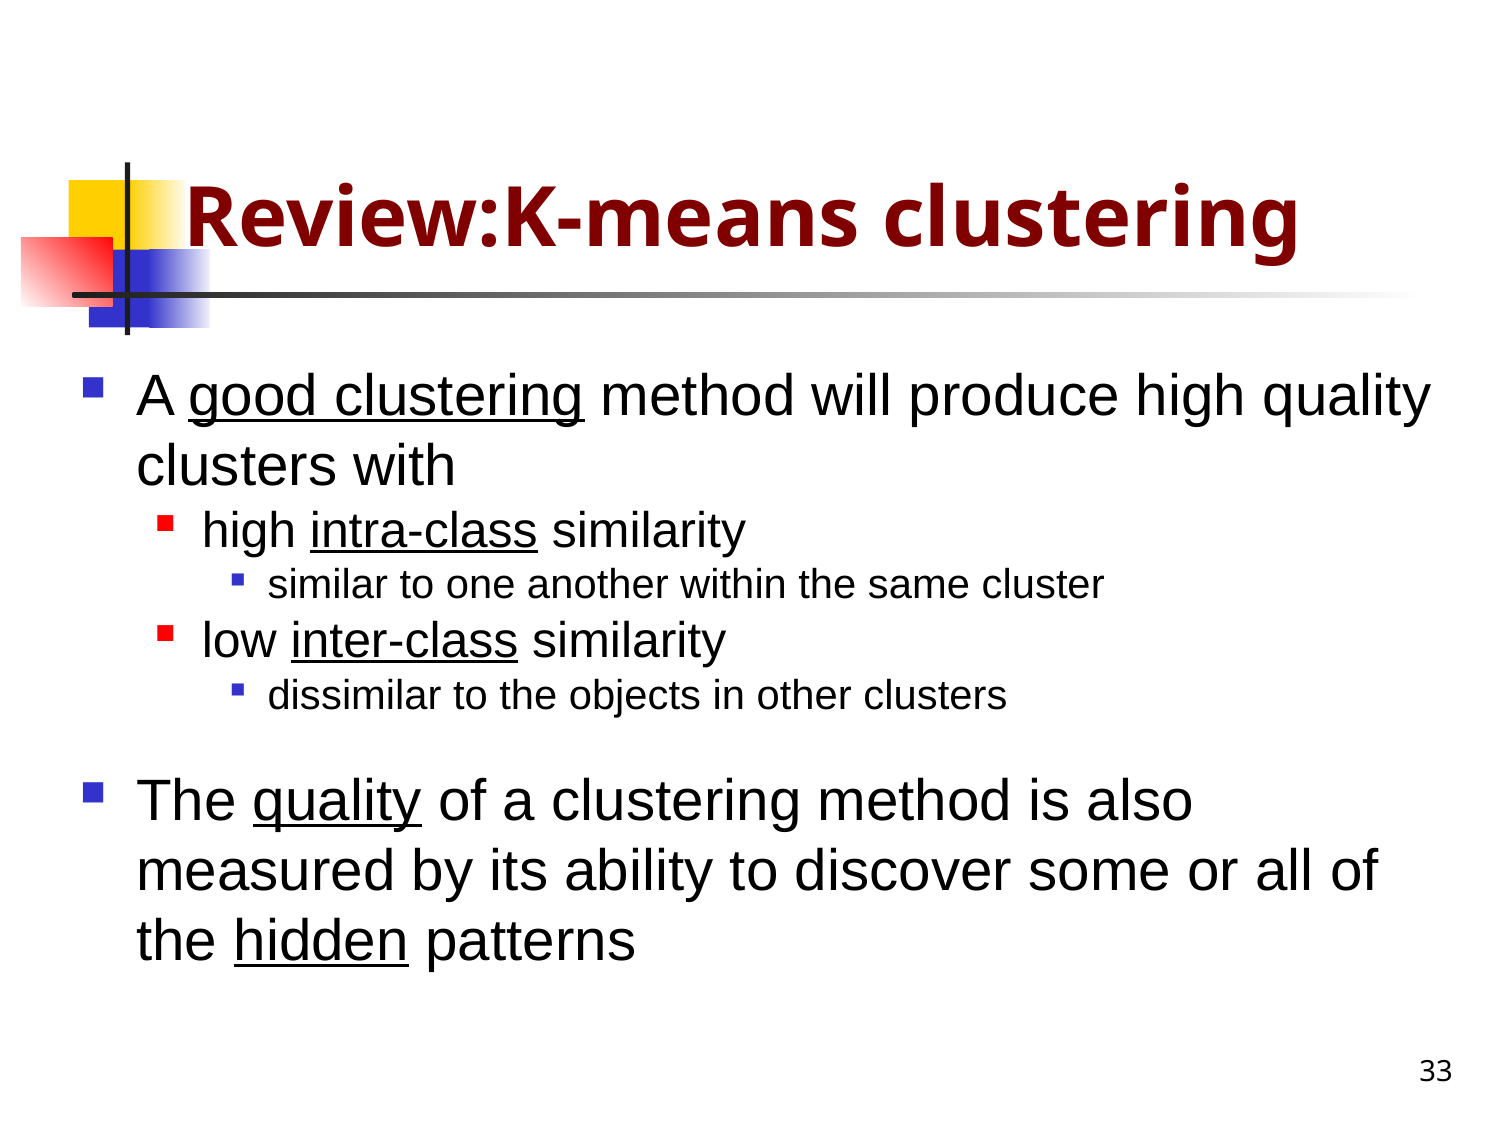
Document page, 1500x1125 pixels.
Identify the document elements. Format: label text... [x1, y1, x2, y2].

title Review:K-means clustering [168, 31, 1447, 271]
text_box A good clustering method will produce high quality clusters with high intra-class similarity similar to one another within the same cluster low inter-class similarity dissimilar to the objects in other clusters The quality of a clustering method is also measured by its ability to discover some or all of the hidden patterns [64, 349, 1459, 1012]
slide_number 33 [1154, 1023, 1468, 1100]
